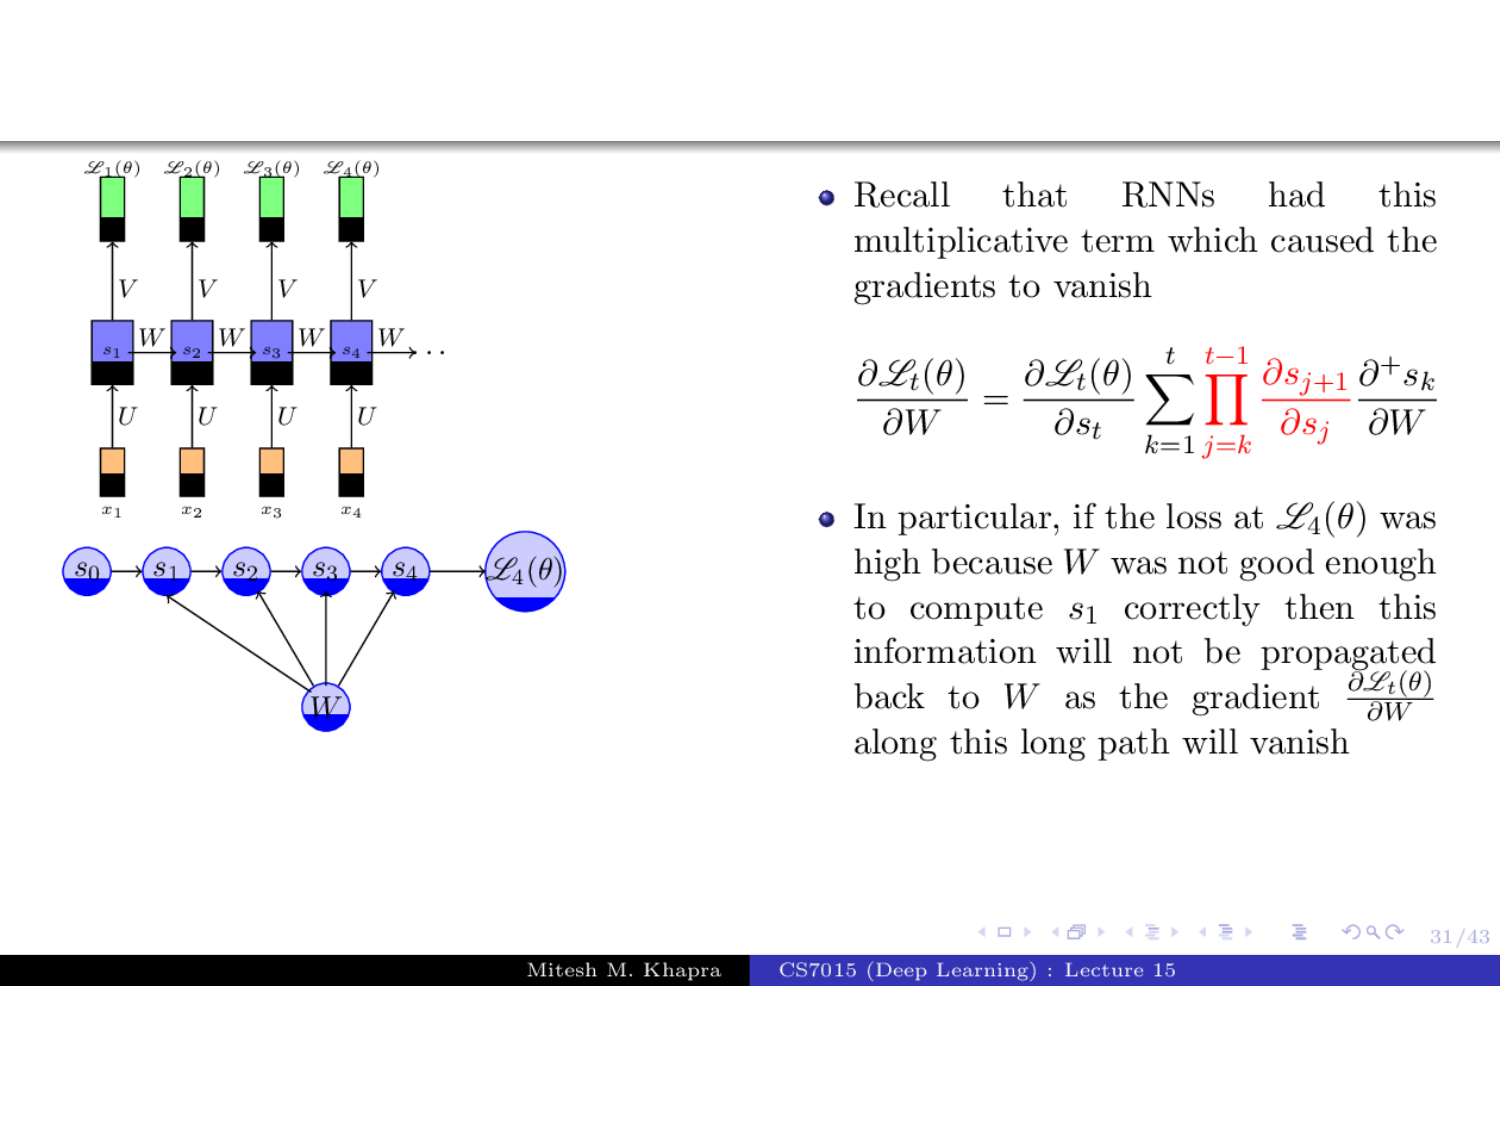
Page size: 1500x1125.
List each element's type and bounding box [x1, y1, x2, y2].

picture [0, 141, 1500, 986]
